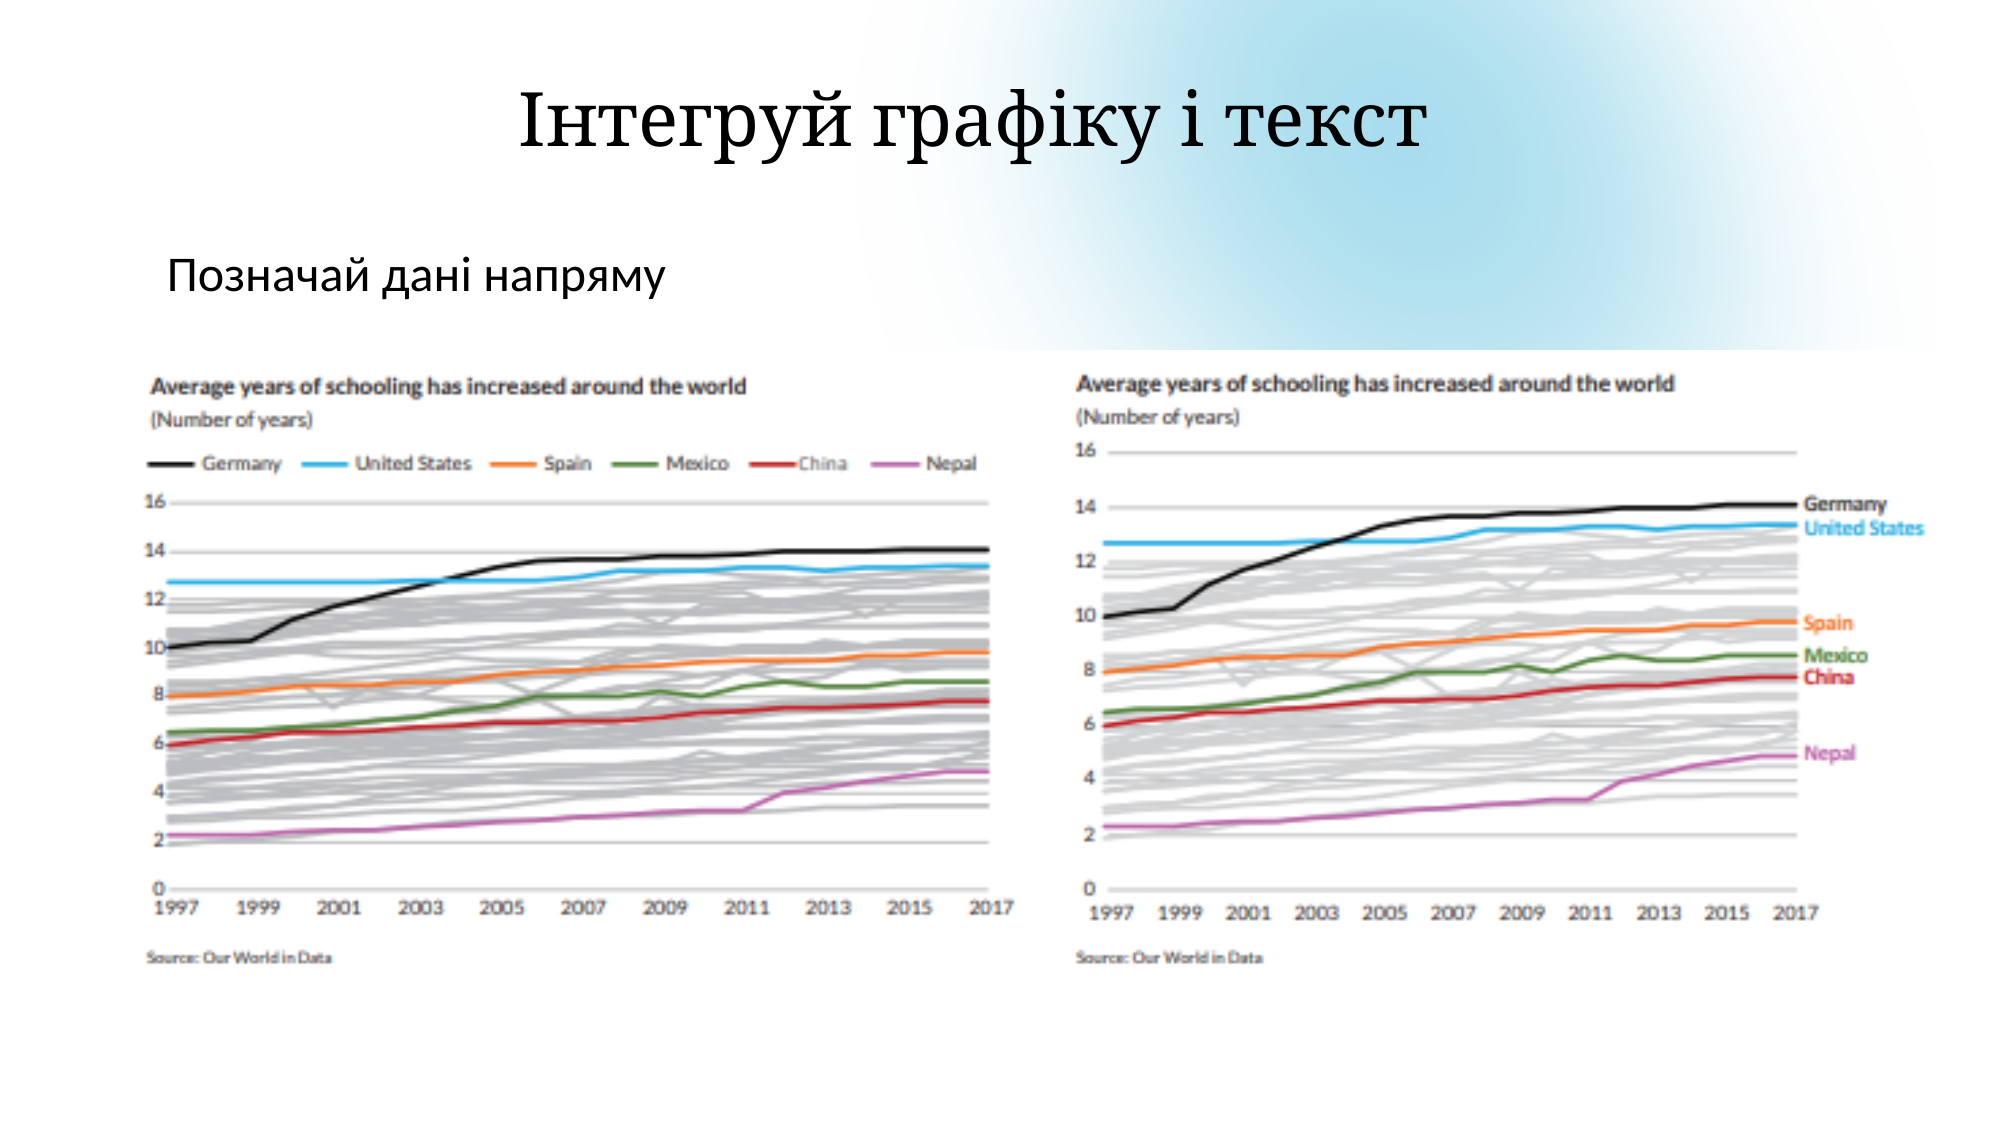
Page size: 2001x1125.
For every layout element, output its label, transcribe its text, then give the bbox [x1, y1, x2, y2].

picture [124, 0, 2000, 1125]
text_box Позначай дані напряму [152, 234, 734, 309]
title Інтегруй графіку і текст [124, 67, 1823, 235]
